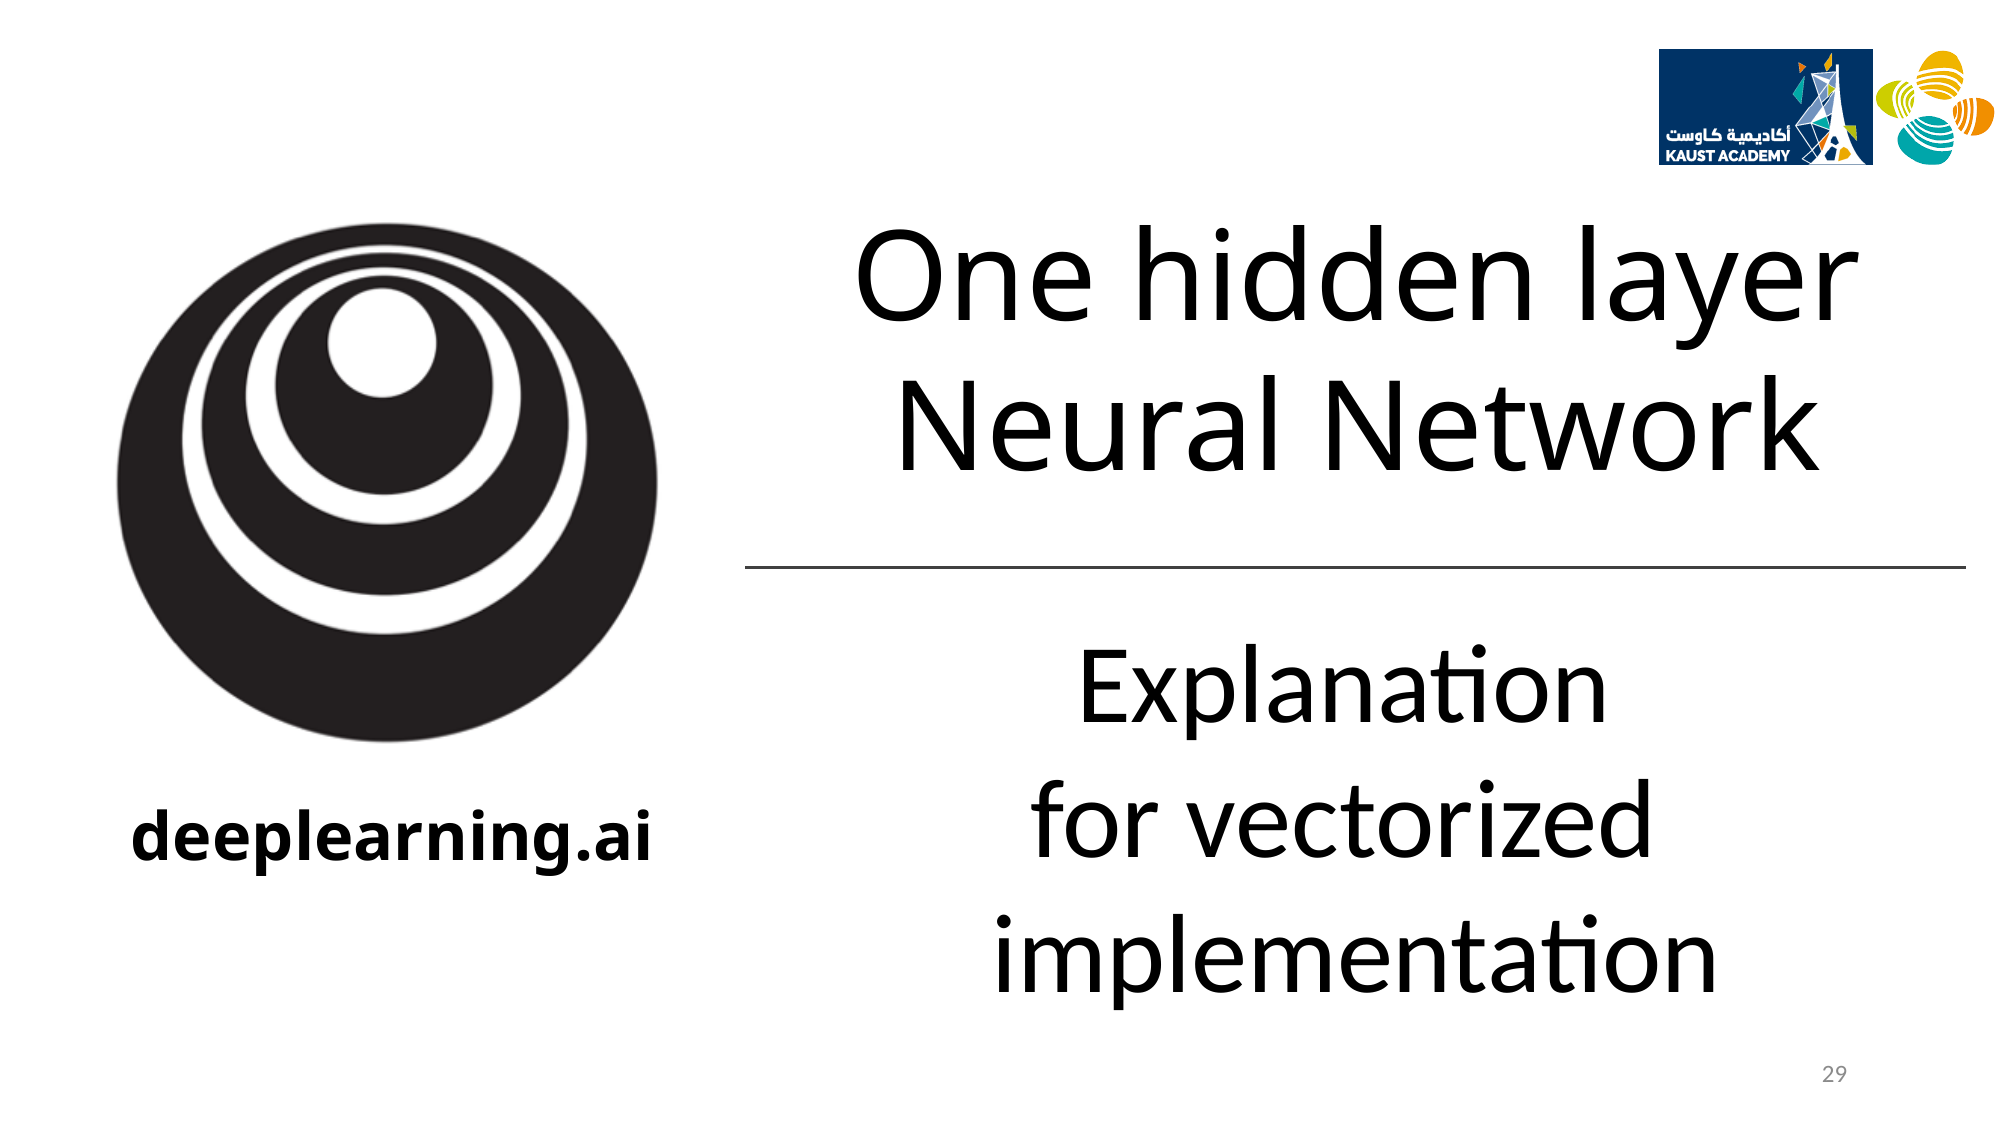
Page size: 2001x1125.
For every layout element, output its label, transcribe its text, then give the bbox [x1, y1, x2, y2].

text_box One hidden layer Neural Network [759, 188, 1954, 503]
picture [1659, 49, 2000, 165]
text_box Explanation for vectorized implementation [976, 603, 1737, 1023]
picture [77, 186, 708, 797]
slide_number 29 [1412, 1042, 1863, 1103]
